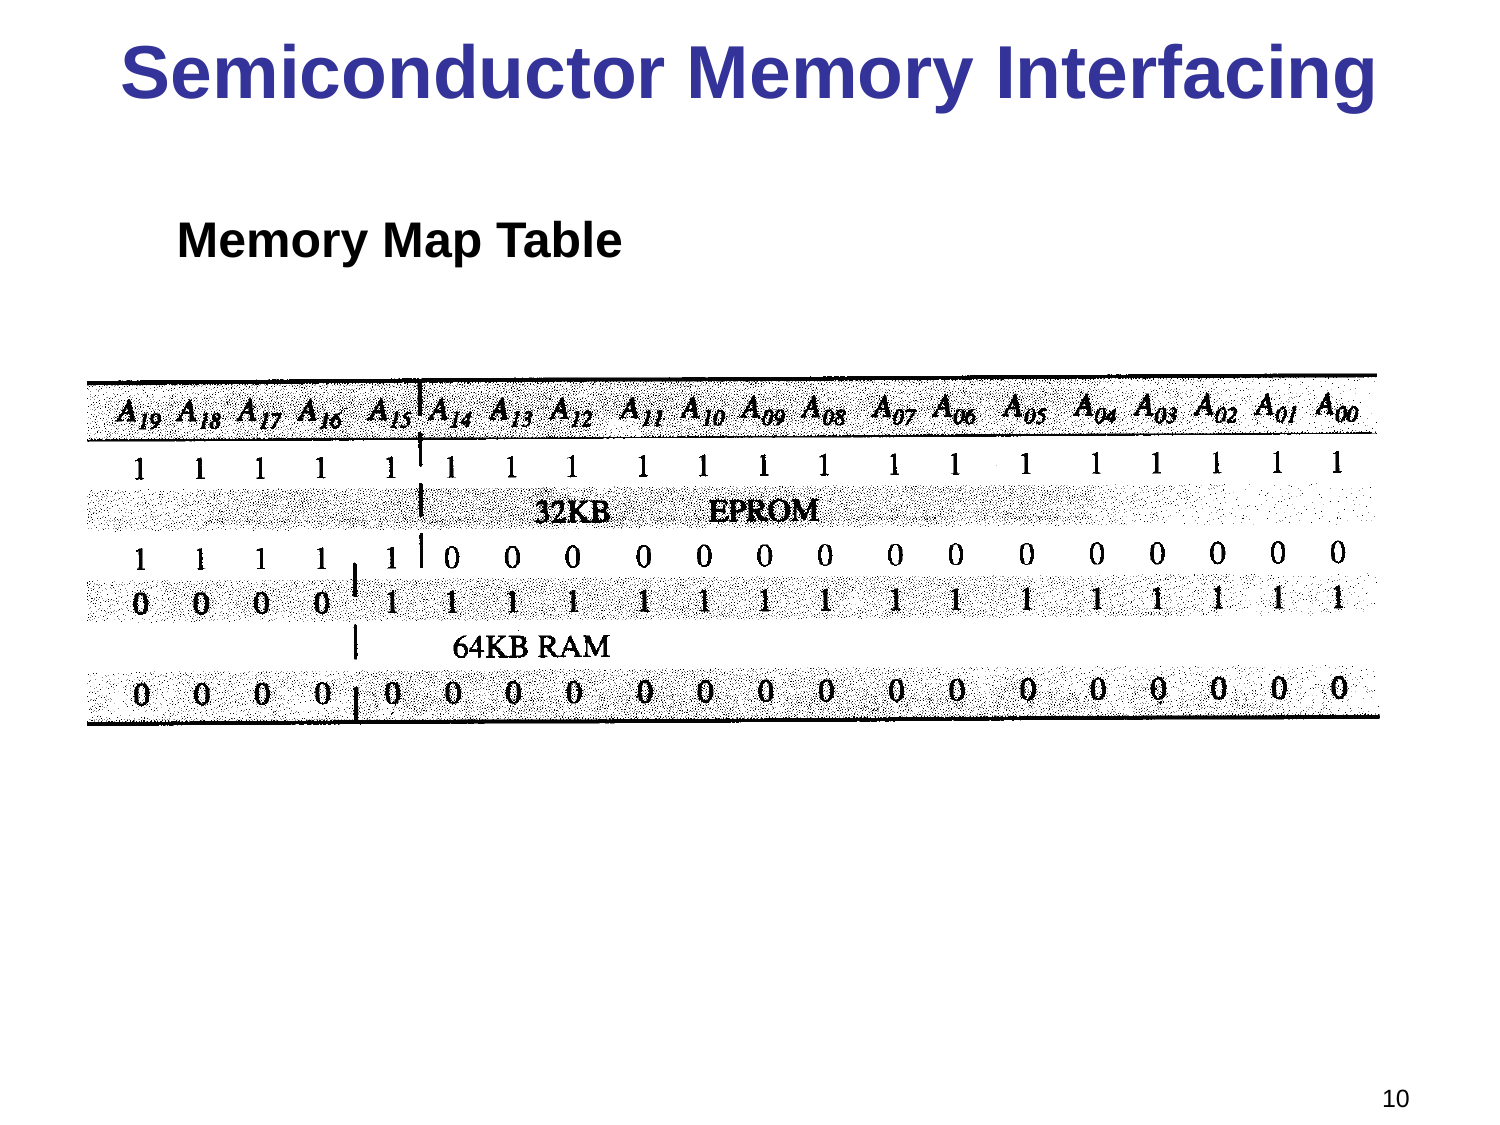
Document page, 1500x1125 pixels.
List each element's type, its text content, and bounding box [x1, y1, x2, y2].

picture [87, 362, 1387, 735]
slide_number 10 [1074, 1074, 1426, 1103]
text_box Memory Map Table [87, 199, 713, 275]
title Semiconductor Memory Interfacing [24, 12, 1476, 126]
